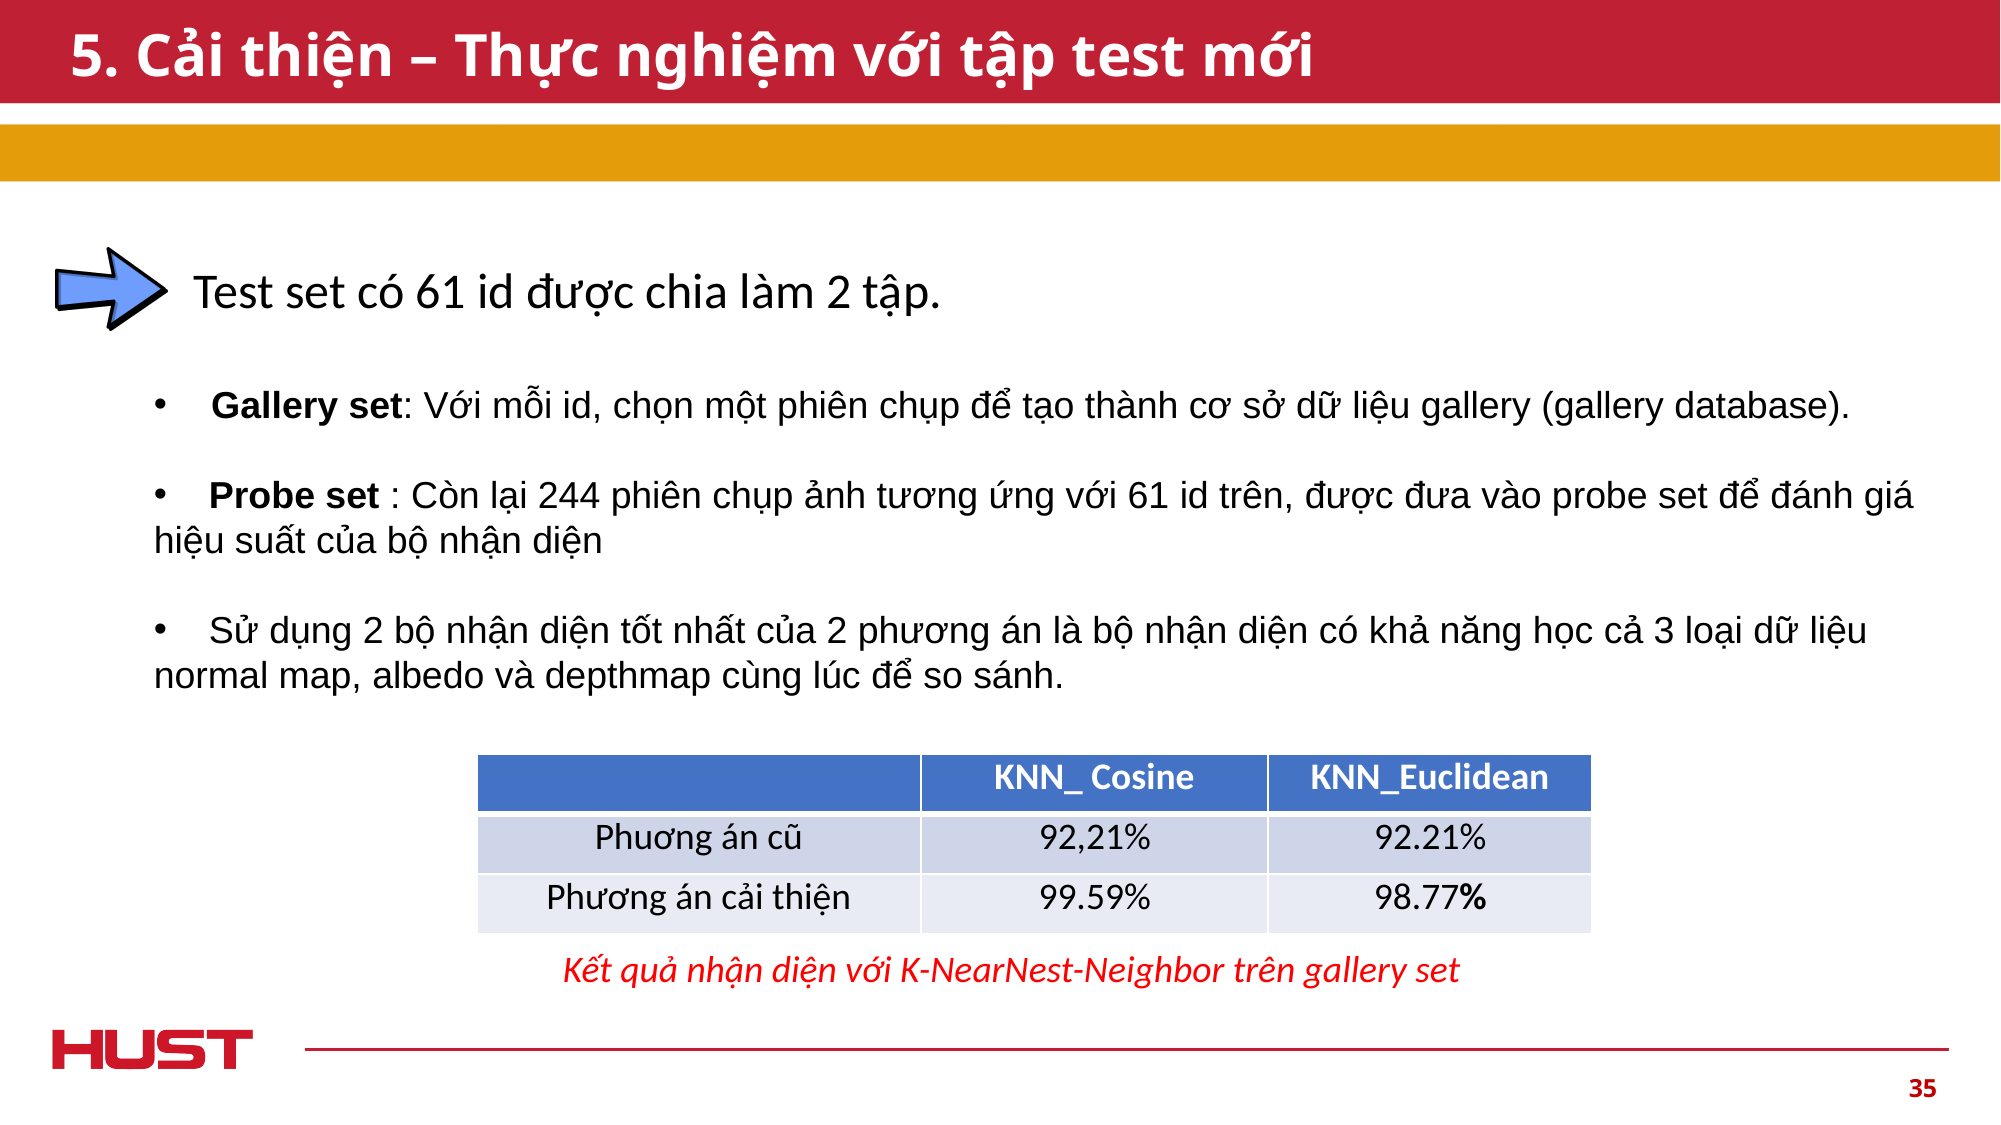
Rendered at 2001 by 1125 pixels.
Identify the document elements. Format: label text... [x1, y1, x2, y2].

table_cell 98.77% [1269, 875, 1591, 933]
picture [0, 0, 2001, 1125]
slide_number 35 [1502, 1065, 1953, 1125]
text_box Kết quả nhận diện với K-NearNest-Neighbor trên gallery set [548, 937, 1521, 998]
table_cell Phuơng án cũ [478, 817, 920, 873]
table_cell 99.59% [922, 875, 1267, 933]
title 5. Cải thiện – Thực nghiệm với tập test mới [55, 18, 1945, 90]
table_cell 92,21% [922, 817, 1267, 873]
table_cell 92.21% [1269, 817, 1591, 873]
text_box Gallery set: Với mỗi id, chọn một phiên chụp để tạo thành cơ sở dữ liệu gallery (gallery database). Probe set : Còn lại 244 phiên chụp ảnh tương ứng với 61 id trên, được đưa vào probe set để đánh giá hiệu suất của bộ nhận diện Sử dụng 2 bộ nhận diện tốt nhất của 2 phương án là bộ nhận diện có khả năng học cả 3 loại dữ liệu normal map, albedo và depthmap cùng lúc để so sánh. [139, 373, 1930, 704]
table_header KNN_ Cosine [922, 755, 1267, 811]
table_header KNN_Euclidean [1269, 755, 1591, 811]
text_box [55, 247, 1970, 331]
table_header [478, 755, 920, 811]
table_cell Phương án cải thiện [478, 875, 920, 933]
